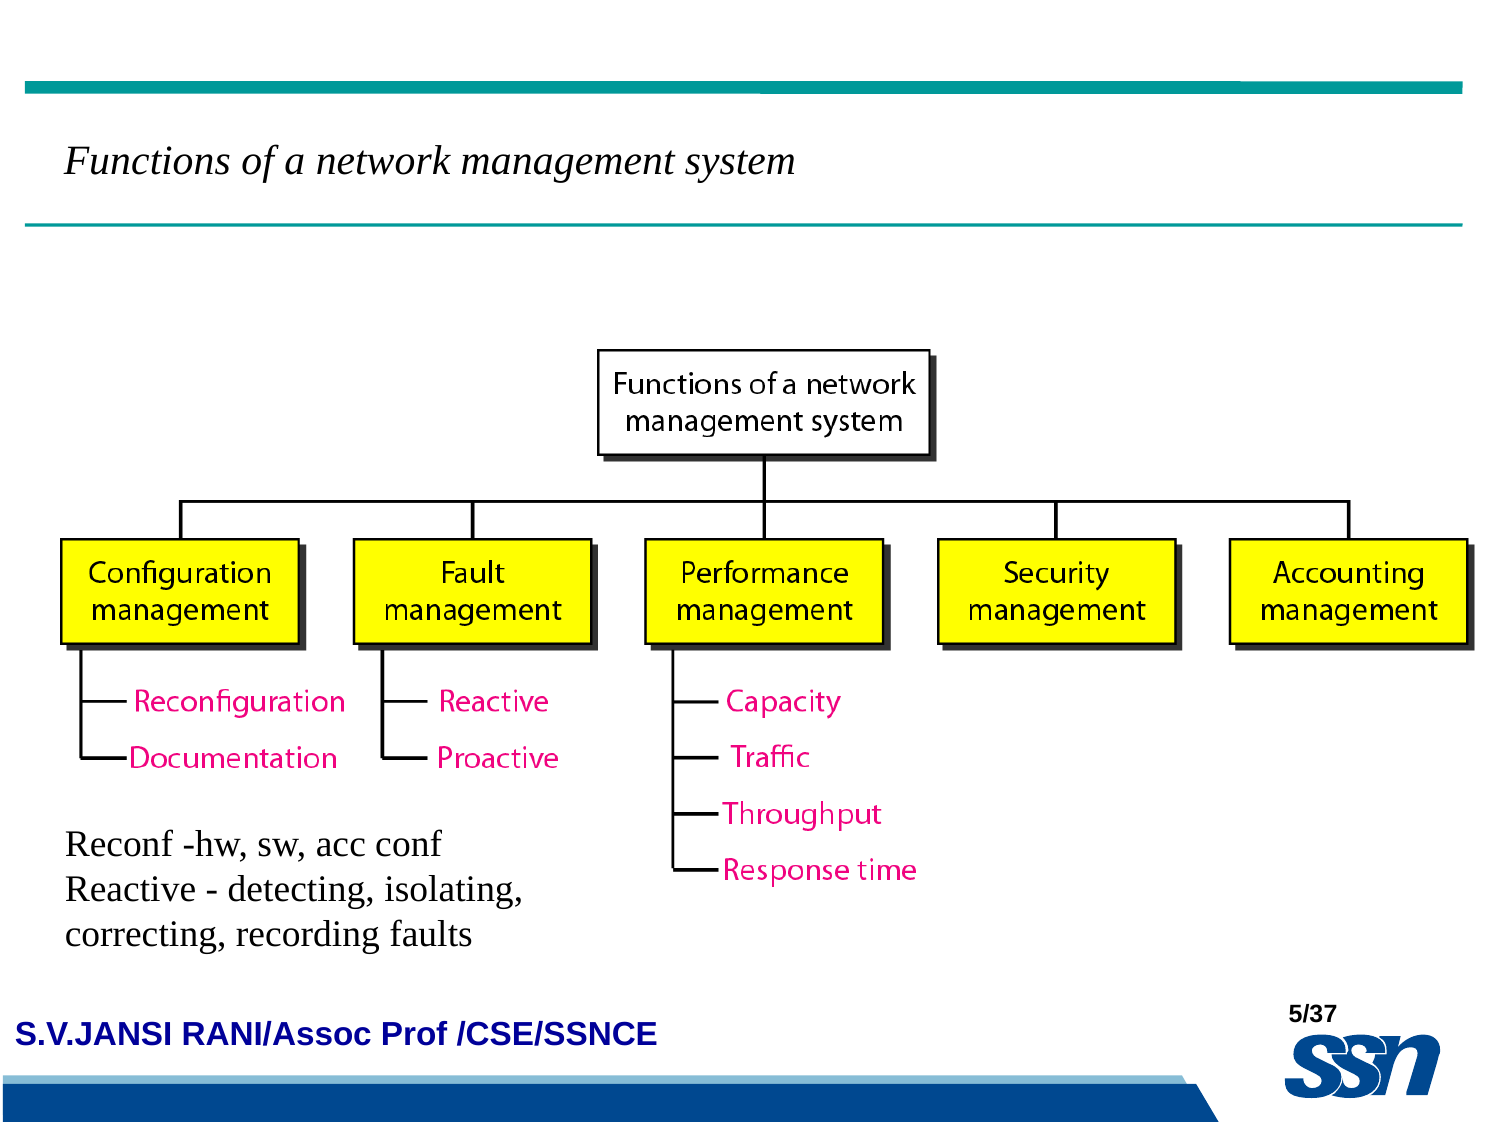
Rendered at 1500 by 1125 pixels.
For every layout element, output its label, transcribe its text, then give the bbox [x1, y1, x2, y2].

picture [60, 348, 1476, 888]
text_box Functions of a network management system [49, 125, 812, 190]
text_box Reconf -hw, sw, acc conf Reactive - detecting, isolating, correcting, recording faults [50, 811, 643, 962]
